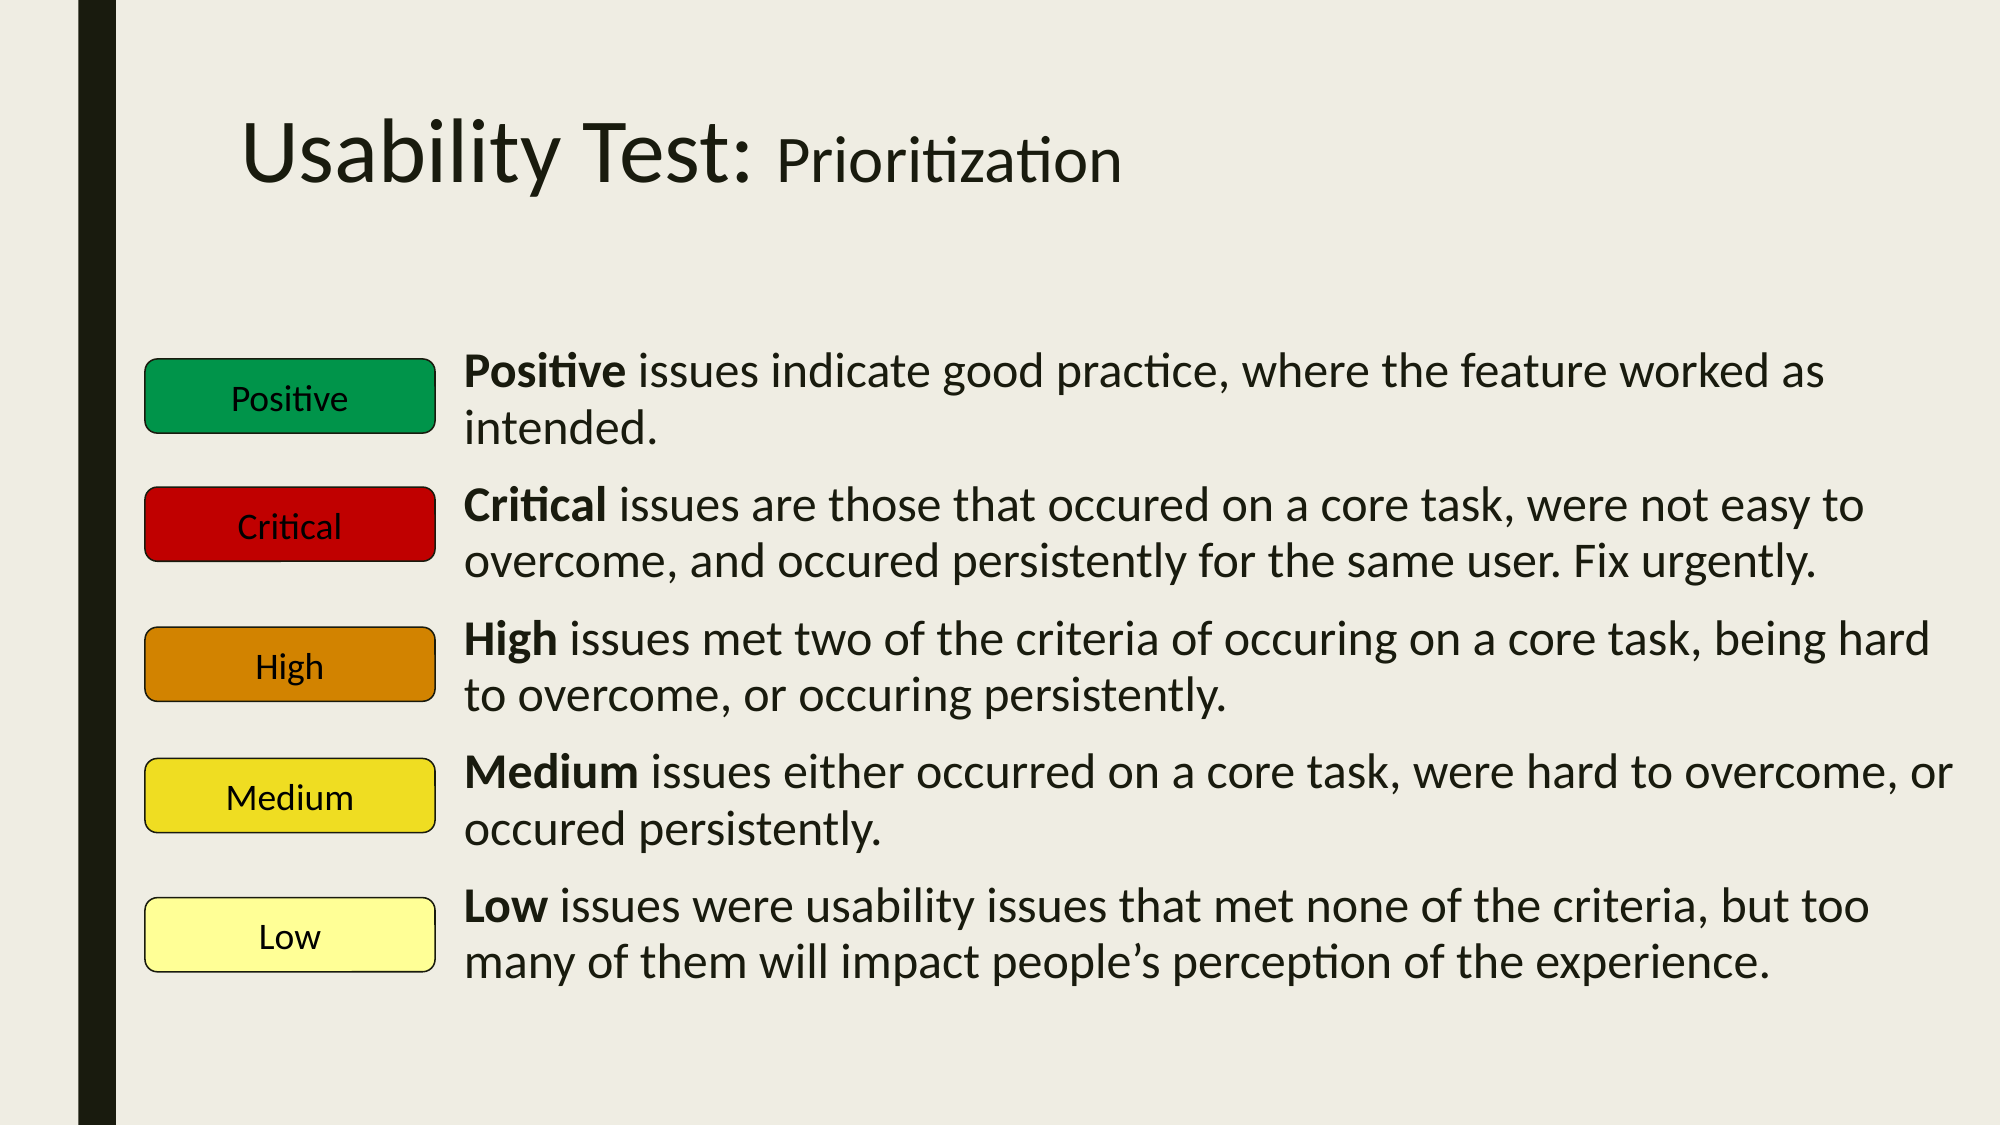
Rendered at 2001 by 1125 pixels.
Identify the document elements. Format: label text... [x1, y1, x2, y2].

text_box Positive [144, 358, 436, 434]
text_box Medium [144, 758, 436, 833]
list Positive issues indicate good practice, where the feature worked as intended. Critical issues are those that occured on a core task, were not easy to overcome, and occured persistently for the same user. Fix urgently. High issues met two of the criteria of occuring on a core task, being hard to overcome, or occuring persistently. Medium issues either occurred on a core task, were hard to overcome, or occured persistently. Low issues were usability issues that met none of the criteria, but too many of them will impact people’s perception of the experience. [425, 335, 2000, 950]
title Usability Test: Prioritization [225, 96, 1800, 341]
text_box Critical [144, 487, 436, 562]
text_box High [144, 627, 436, 702]
text_box Low [144, 897, 436, 972]
